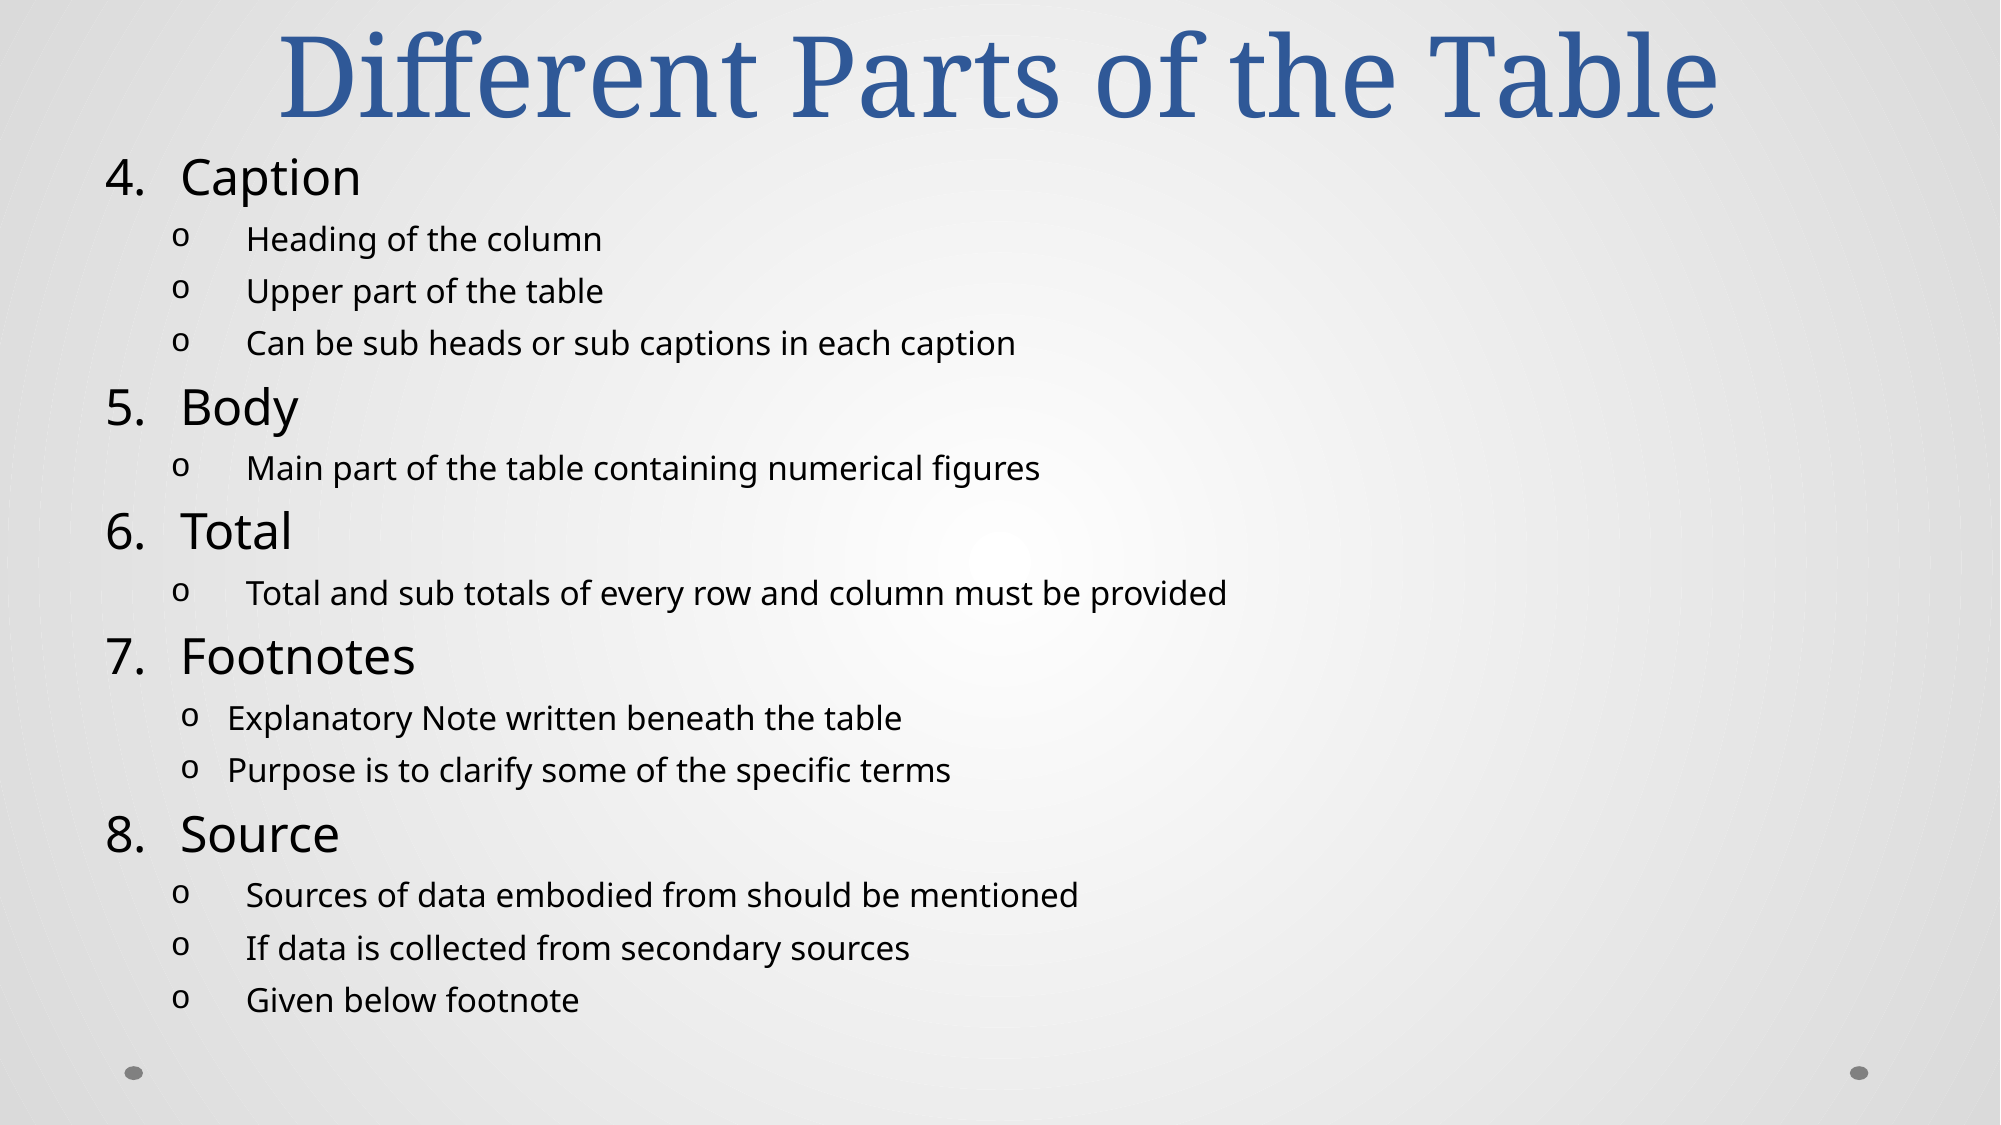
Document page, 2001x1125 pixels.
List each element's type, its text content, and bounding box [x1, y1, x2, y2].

title Different Parts of the Table [99, 0, 1900, 148]
list Caption Heading of the column Upper part of the table Can be sub heads or sub captions in each caption Body Main part of the table containing numerical figures Total Total and sub totals of every row and column must be provided Footnotes Explanatory Note written beneath the table Purpose is to clarify some of the specific terms Source Sources of data embodied from should be mentioned If data is collected from secondary sources Given below footnote [90, 137, 1891, 1063]
